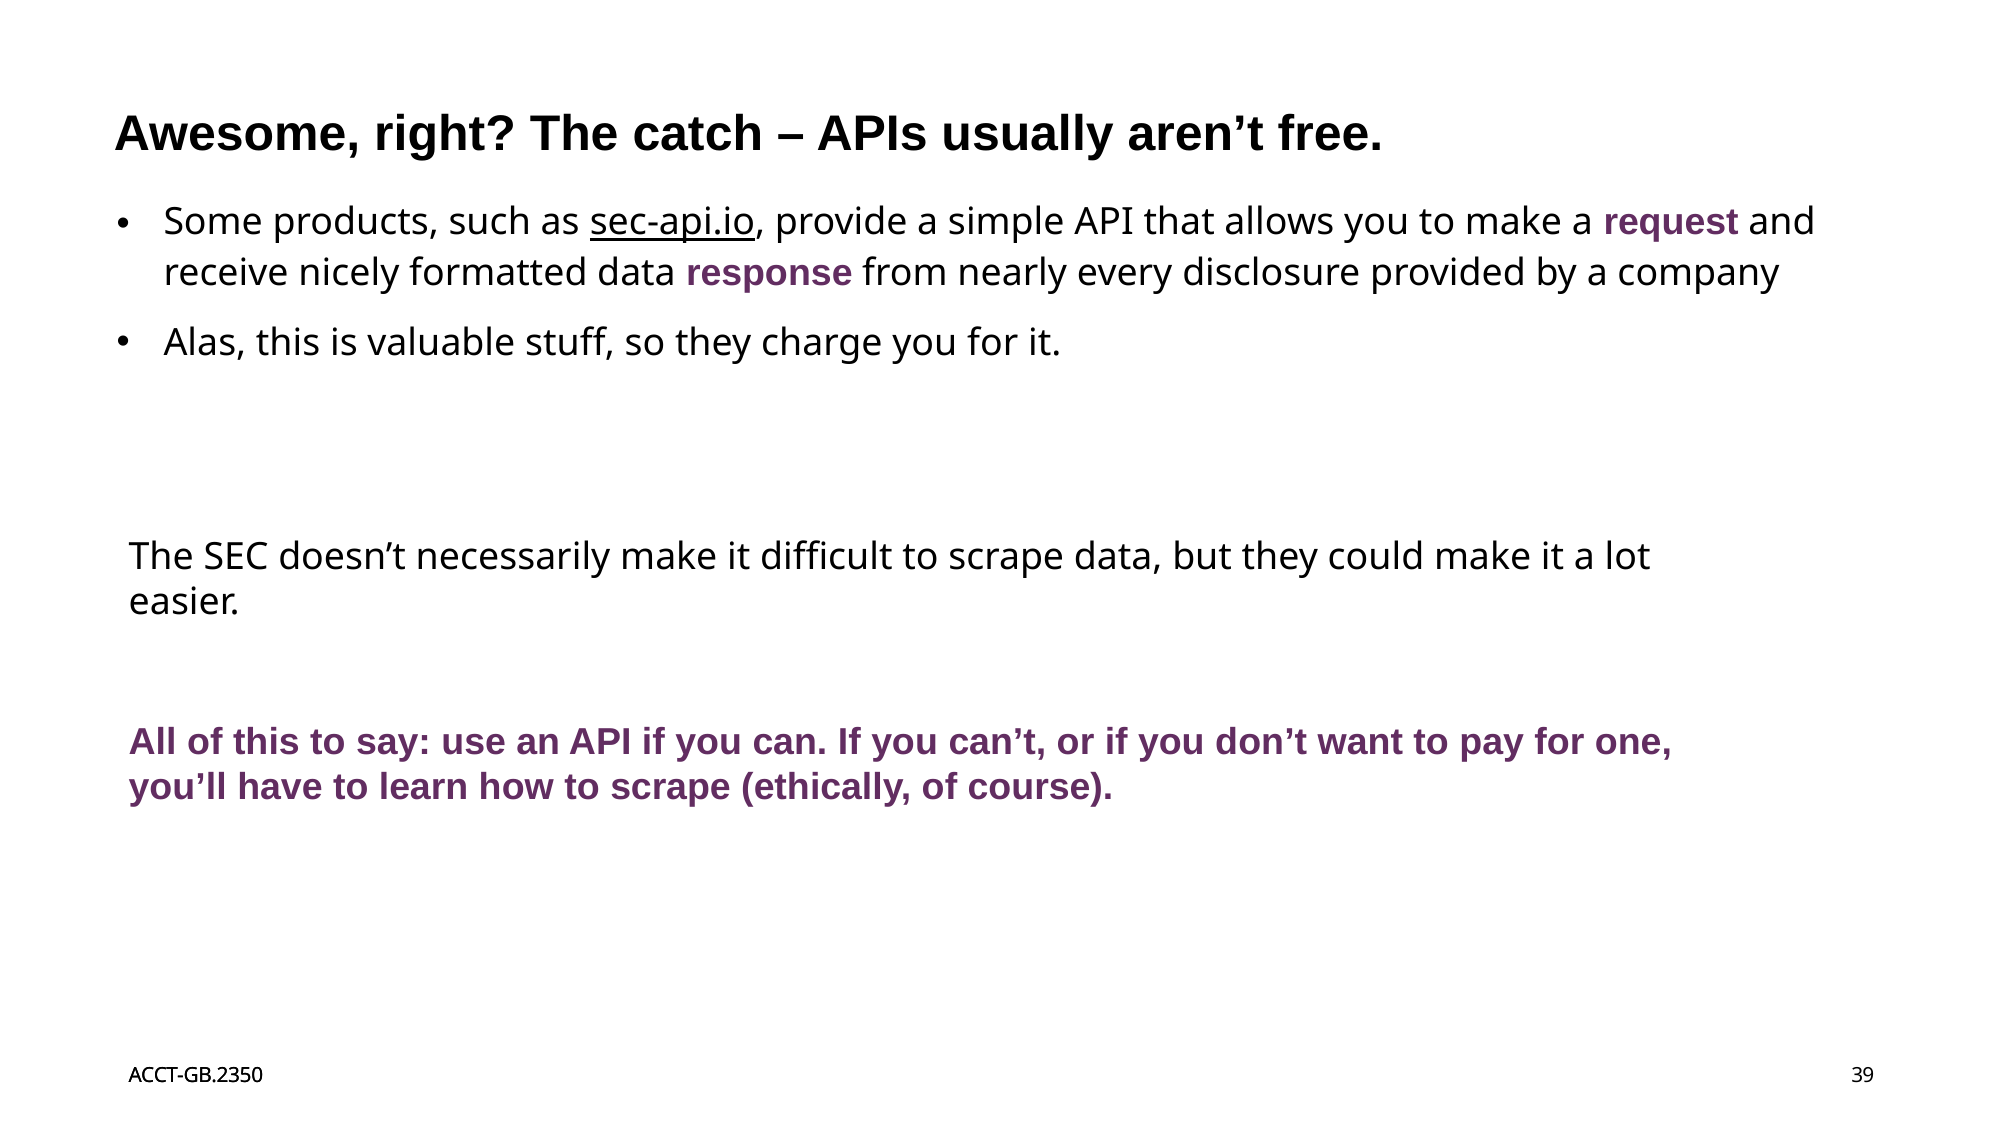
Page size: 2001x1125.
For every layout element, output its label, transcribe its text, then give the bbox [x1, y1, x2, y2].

slide_number 39 [1844, 1062, 1896, 1125]
text_box Some products, such as sec-api.io, provide a simple API that allows you to make a request and receive nicely formatted data response from nearly every disclosure provided by a company Alas, this is valuable stuff, so they charge you for it. [115, 197, 1825, 364]
text_box The SEC doesn’t necessarily make it difficult to scrape data, but they could make it a lot easier. All of this to say: use an API if you can. If you can’t, or if you don’t want to pay for one, you’ll have to learn how to scrape (ethically, of course). [113, 524, 1738, 815]
title Awesome, right? The catch – APIs usually aren’t free. [113, 100, 1887, 161]
